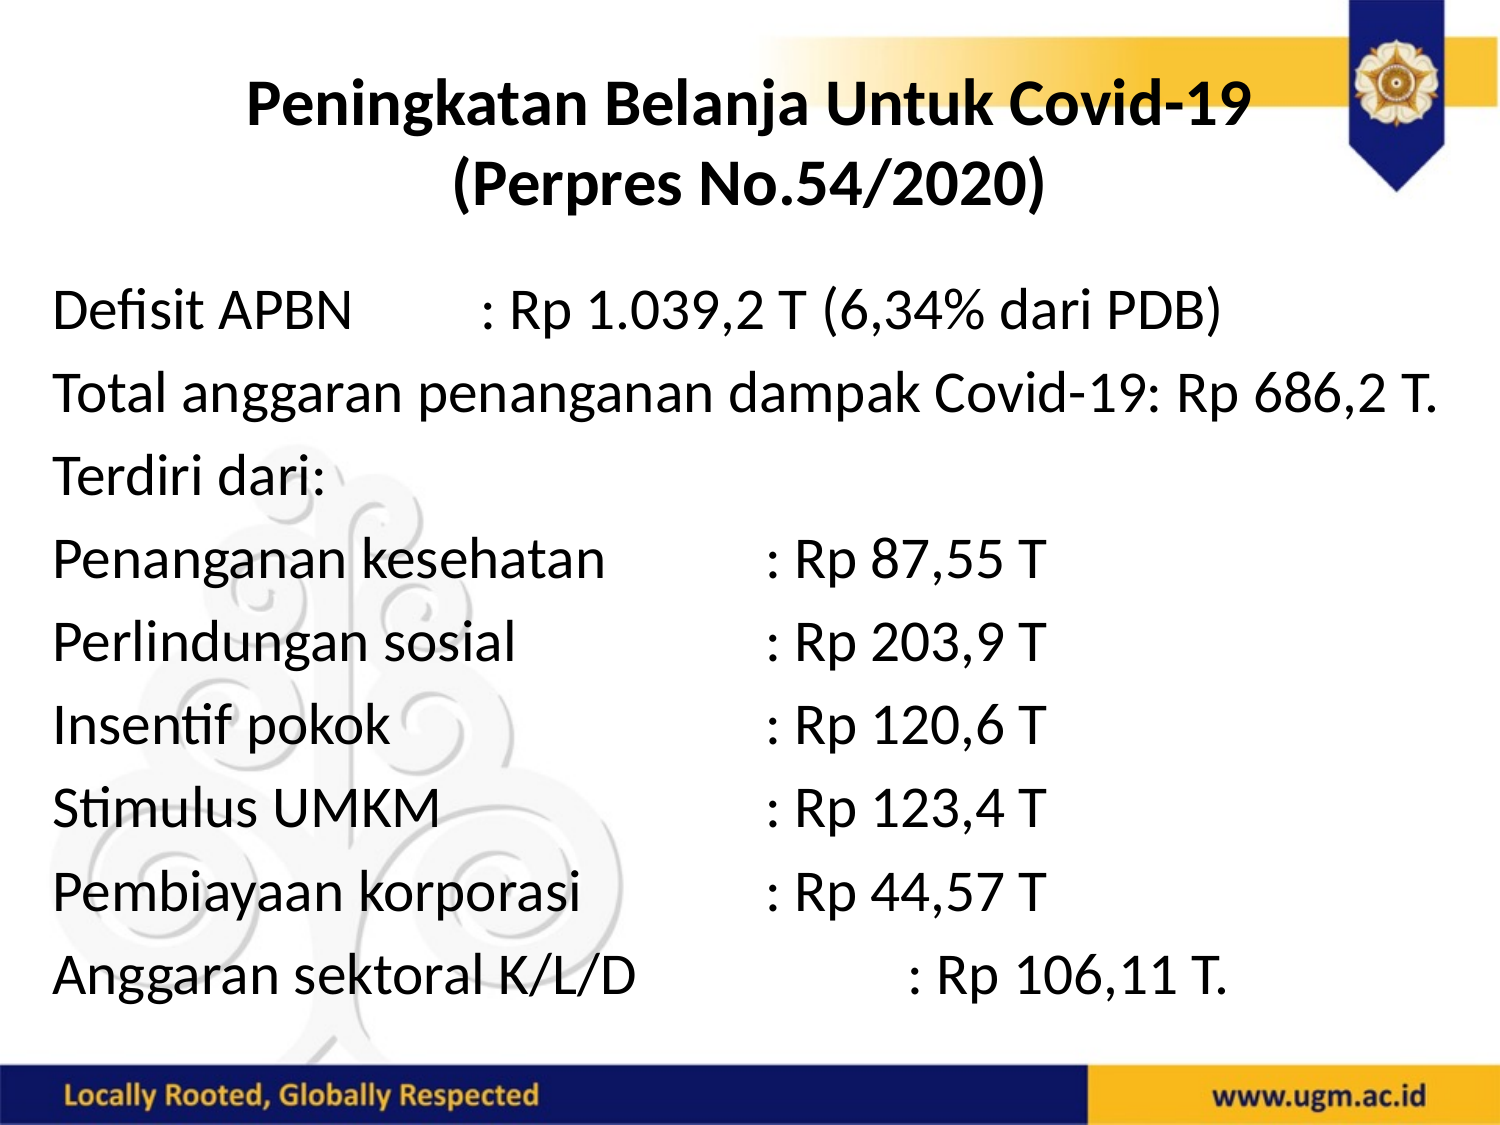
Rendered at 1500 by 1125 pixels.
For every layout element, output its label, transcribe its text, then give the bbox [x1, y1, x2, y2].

title Peningkatan Belanja Untuk Covid-19 (Perpres No.54/2020) [75, 45, 1425, 233]
picture [0, 0, 1500, 1125]
list Defisit APBN : Rp 1.039,2 T (6,34% dari PDB) Total anggaran penanganan dampak Covid-19: Rp 686,2 T. Terdiri dari: Penanganan kesehatan : Rp 87,55 T Perlindungan sosial : Rp 203,9 T Insentif pokok : Rp 120,6 T Stimulus UMKM : Rp 123,4 T Pembiayaan korporasi : Rp 44,57 T Anggaran sektoral K/L/D : Rp 106,11 T. [37, 262, 1463, 1043]
